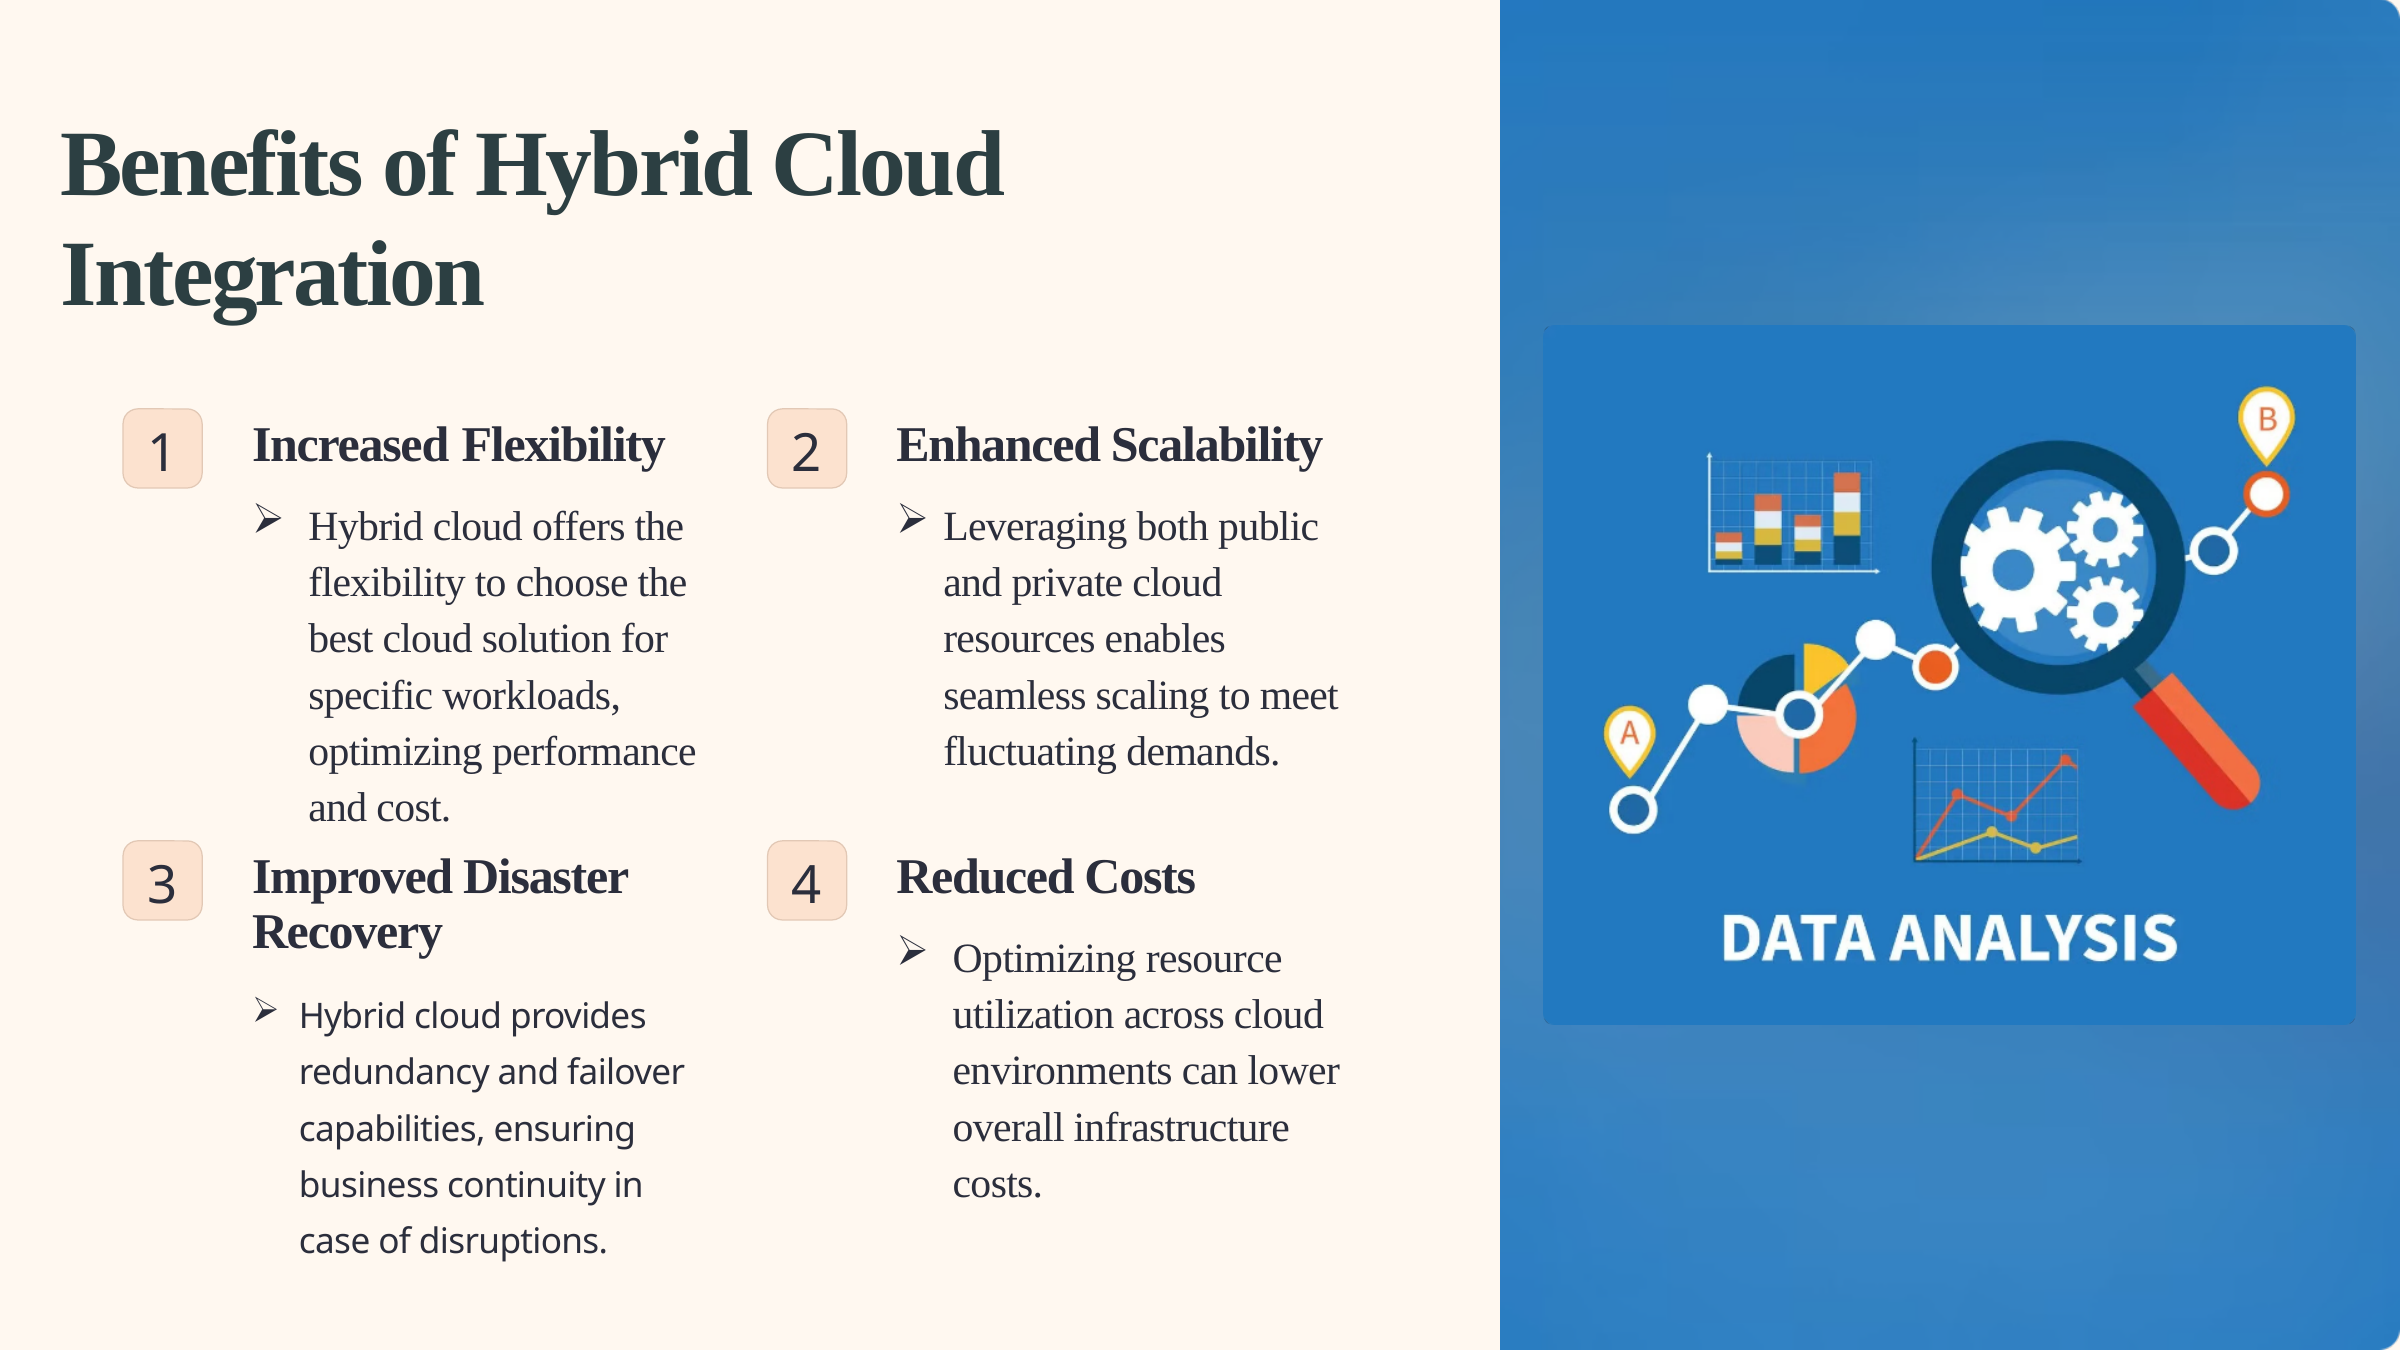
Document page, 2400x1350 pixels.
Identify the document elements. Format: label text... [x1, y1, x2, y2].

text_box 3 [148, 854, 177, 907]
text_box 4 [792, 854, 822, 907]
text_box Leveraging both public and private cloud resources enables seamless scaling to meet fluctuating demands. [881, 484, 1377, 710]
text_box [0, 0, 1499, 1350]
text_box Benefits of Hybrid Cloud Integration [45, 96, 1431, 317]
text_box Reduced Costs [881, 840, 1322, 896]
text_box [767, 840, 847, 920]
text_box 1 [152, 422, 173, 475]
text_box [123, 840, 203, 920]
text_box Hybrid cloud provides redundancy and failover capabilities, ensuring business continuity in case of disruptions. [237, 971, 733, 1254]
text_box 2 [793, 422, 821, 475]
text_box Hybrid cloud offers the flexibility to choose the best cloud solution for specific workloads, optimizing performance and cost. [237, 484, 733, 727]
text_box [767, 408, 847, 488]
text_box Optimizing resource utilization across cloud environments can lower overall infrastructure costs. [881, 916, 1377, 1142]
text_box Enhanced Scalability [881, 408, 1322, 464]
picture [1499, 0, 2400, 1350]
text_box Increased Flexibility [237, 408, 677, 464]
text_box Improved Disaster Recovery [237, 840, 733, 951]
text_box [123, 408, 203, 488]
